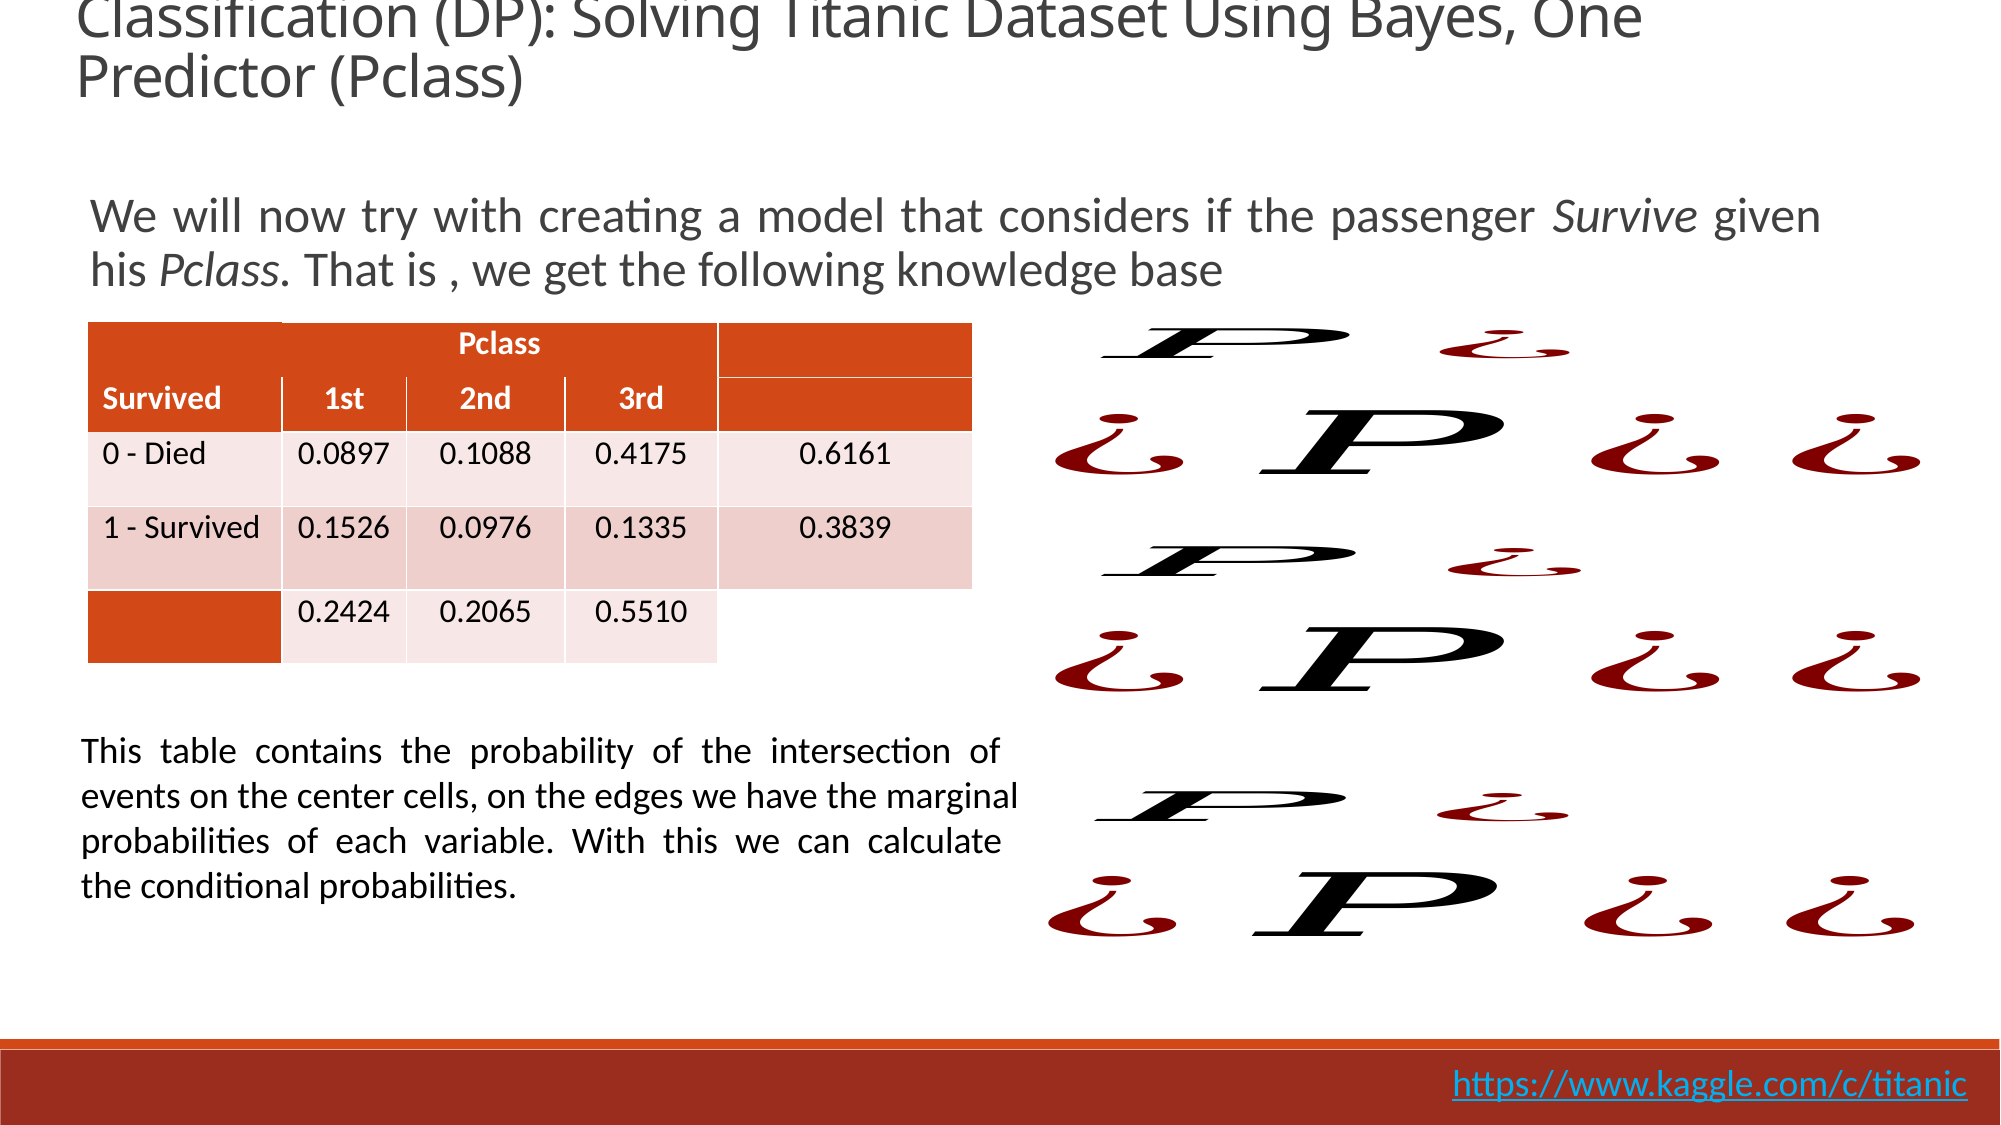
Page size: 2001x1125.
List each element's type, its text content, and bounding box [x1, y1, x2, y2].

text_box This table contains the probability of the intersection of events on the center cells, on the edges we have the marginal probabilities of each variable. With this we can calculate the conditional probabilities. [66, 718, 1035, 914]
title Classification (DP): Solving Titanic Dataset Using Bayes, One Predictor (Pclass) [60, 44, 1908, 117]
text_box https://www.kaggle.com/c/titanic [1437, 1051, 1983, 1111]
